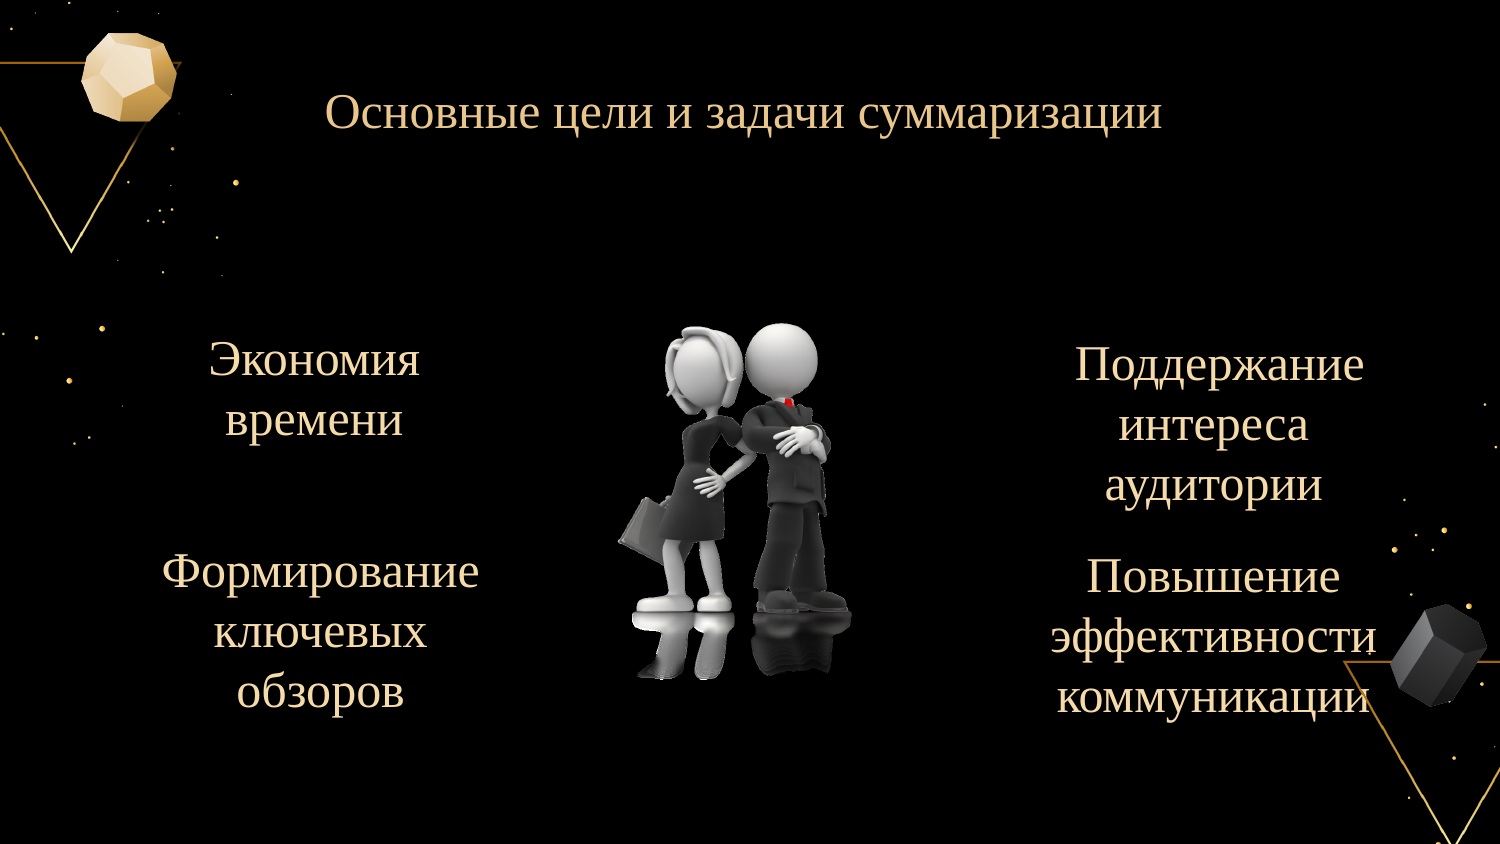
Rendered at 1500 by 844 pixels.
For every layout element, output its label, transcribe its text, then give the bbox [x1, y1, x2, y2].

text_box Формирование ключевых обзоров [142, 530, 500, 726]
title Повышение эффективности коммуникации [1018, 527, 1363, 682]
title Основные цели и задачи суммаризации [244, 78, 1383, 165]
picture [1342, 386, 1500, 844]
title Поддержание интереса аудитории [1018, 315, 1410, 379]
picture [593, 315, 877, 680]
title Экономия времени [244, 310, 464, 374]
picture [0, 0, 239, 485]
